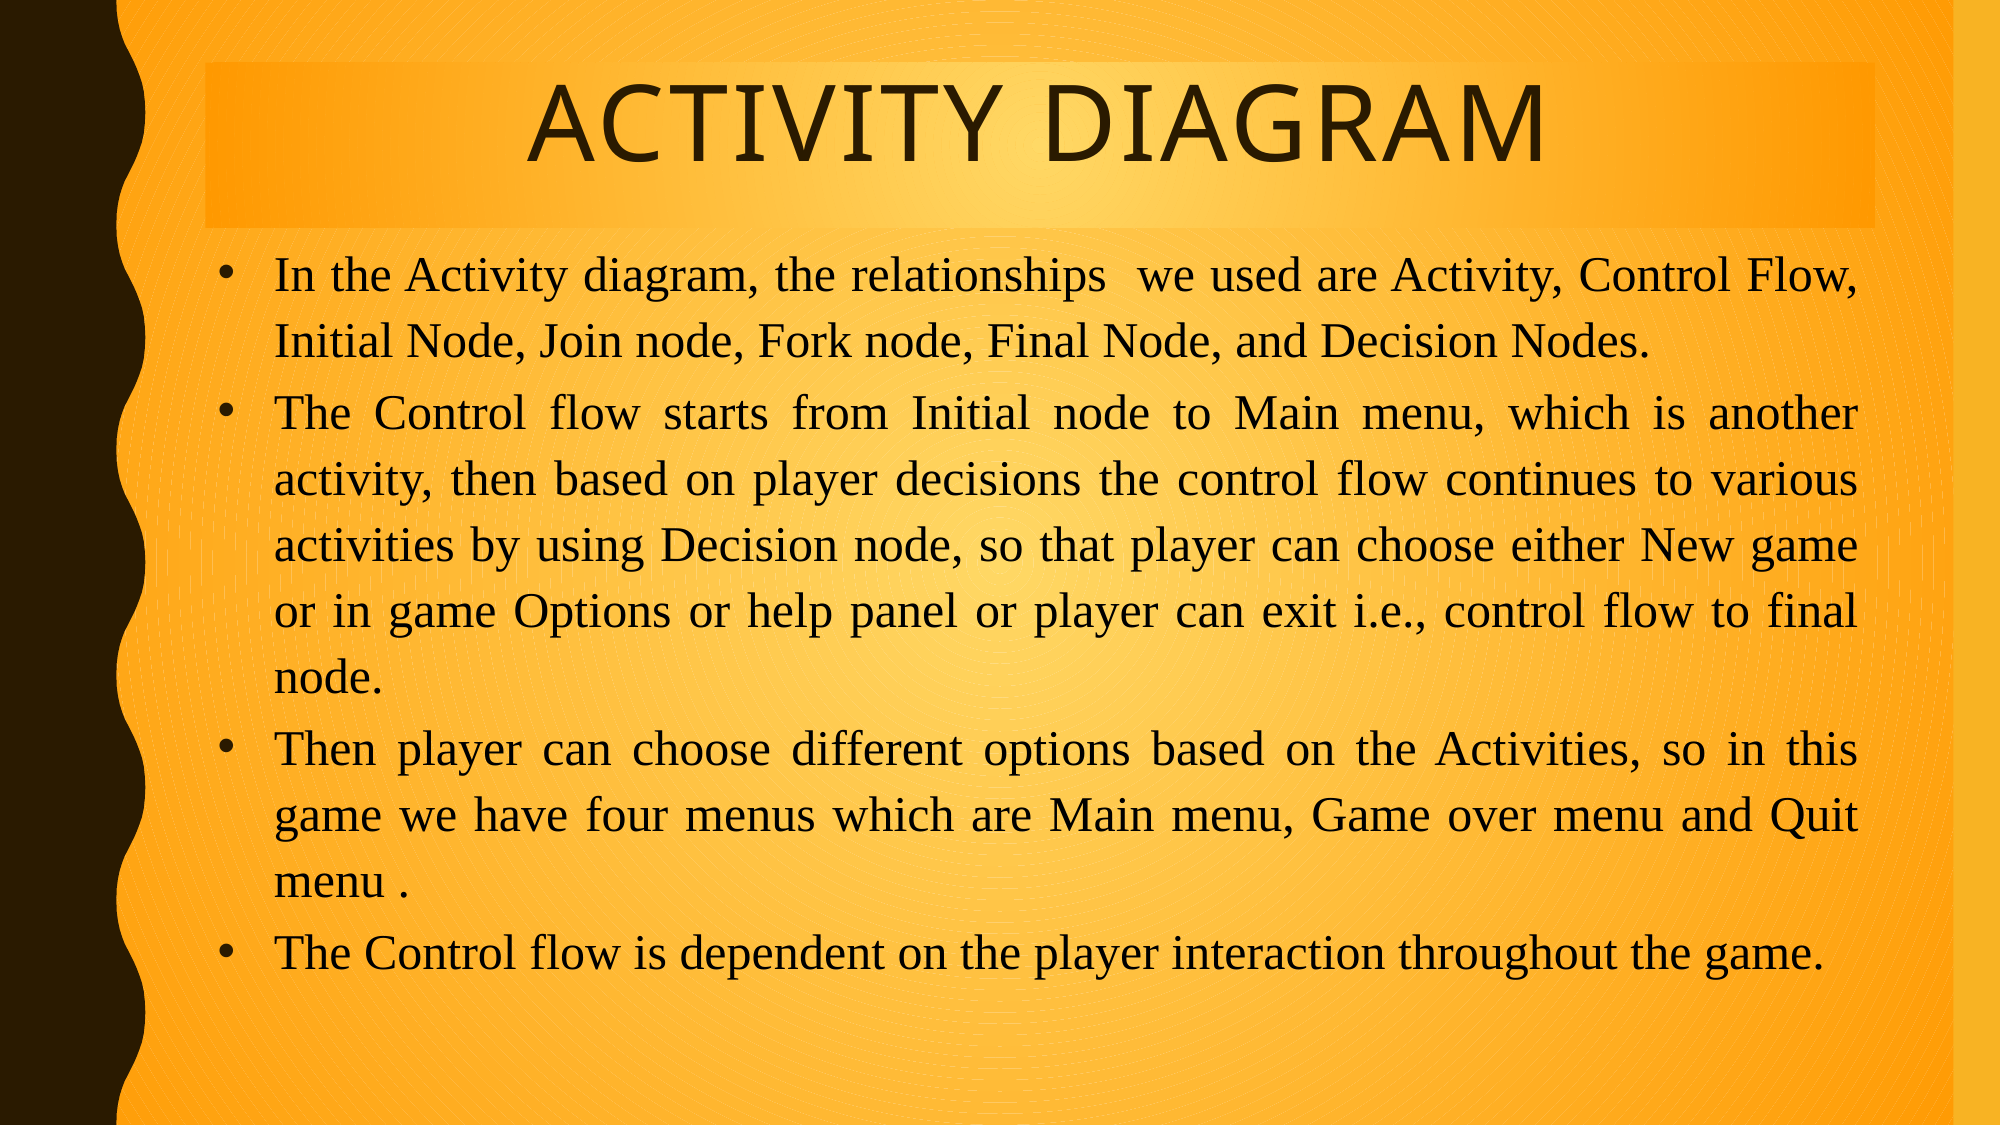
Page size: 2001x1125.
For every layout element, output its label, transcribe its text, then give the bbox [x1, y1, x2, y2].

title ACTIVITY DIAGRAM [205, 62, 1875, 228]
list In the Activity diagram, the relationships we used are Activity, Control Flow, Initial Node, Join node, Fork node, Final Node, and Decision Nodes. The Control flow starts from Initial node to Main menu, which is another activity, then based on player decisions the control flow continues to various activities by using Decision node, so that player can choose either New game or in game Options or help panel or player can exit i.e., control flow to final node. Then player can choose different options based on the Activities, so in this game we have four menus which are Main menu, Game over menu and Quit menu . The Control flow is dependent on the player interaction throughout the game. [165, 228, 1875, 1094]
